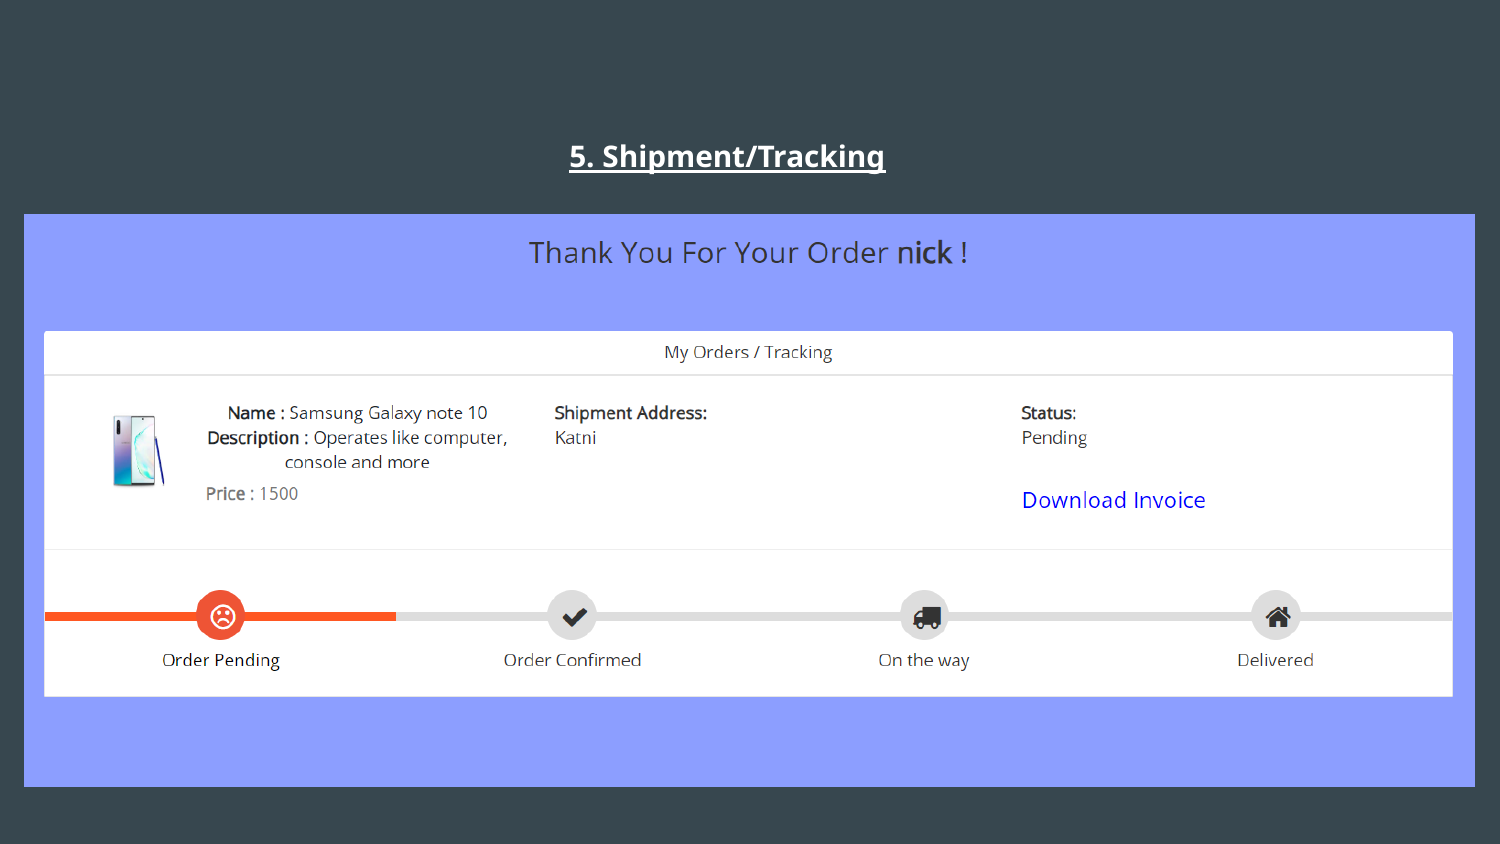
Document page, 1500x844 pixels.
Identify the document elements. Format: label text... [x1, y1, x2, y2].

picture [24, 214, 1476, 787]
title 5. Shipment/Tracking [53, 51, 1402, 190]
